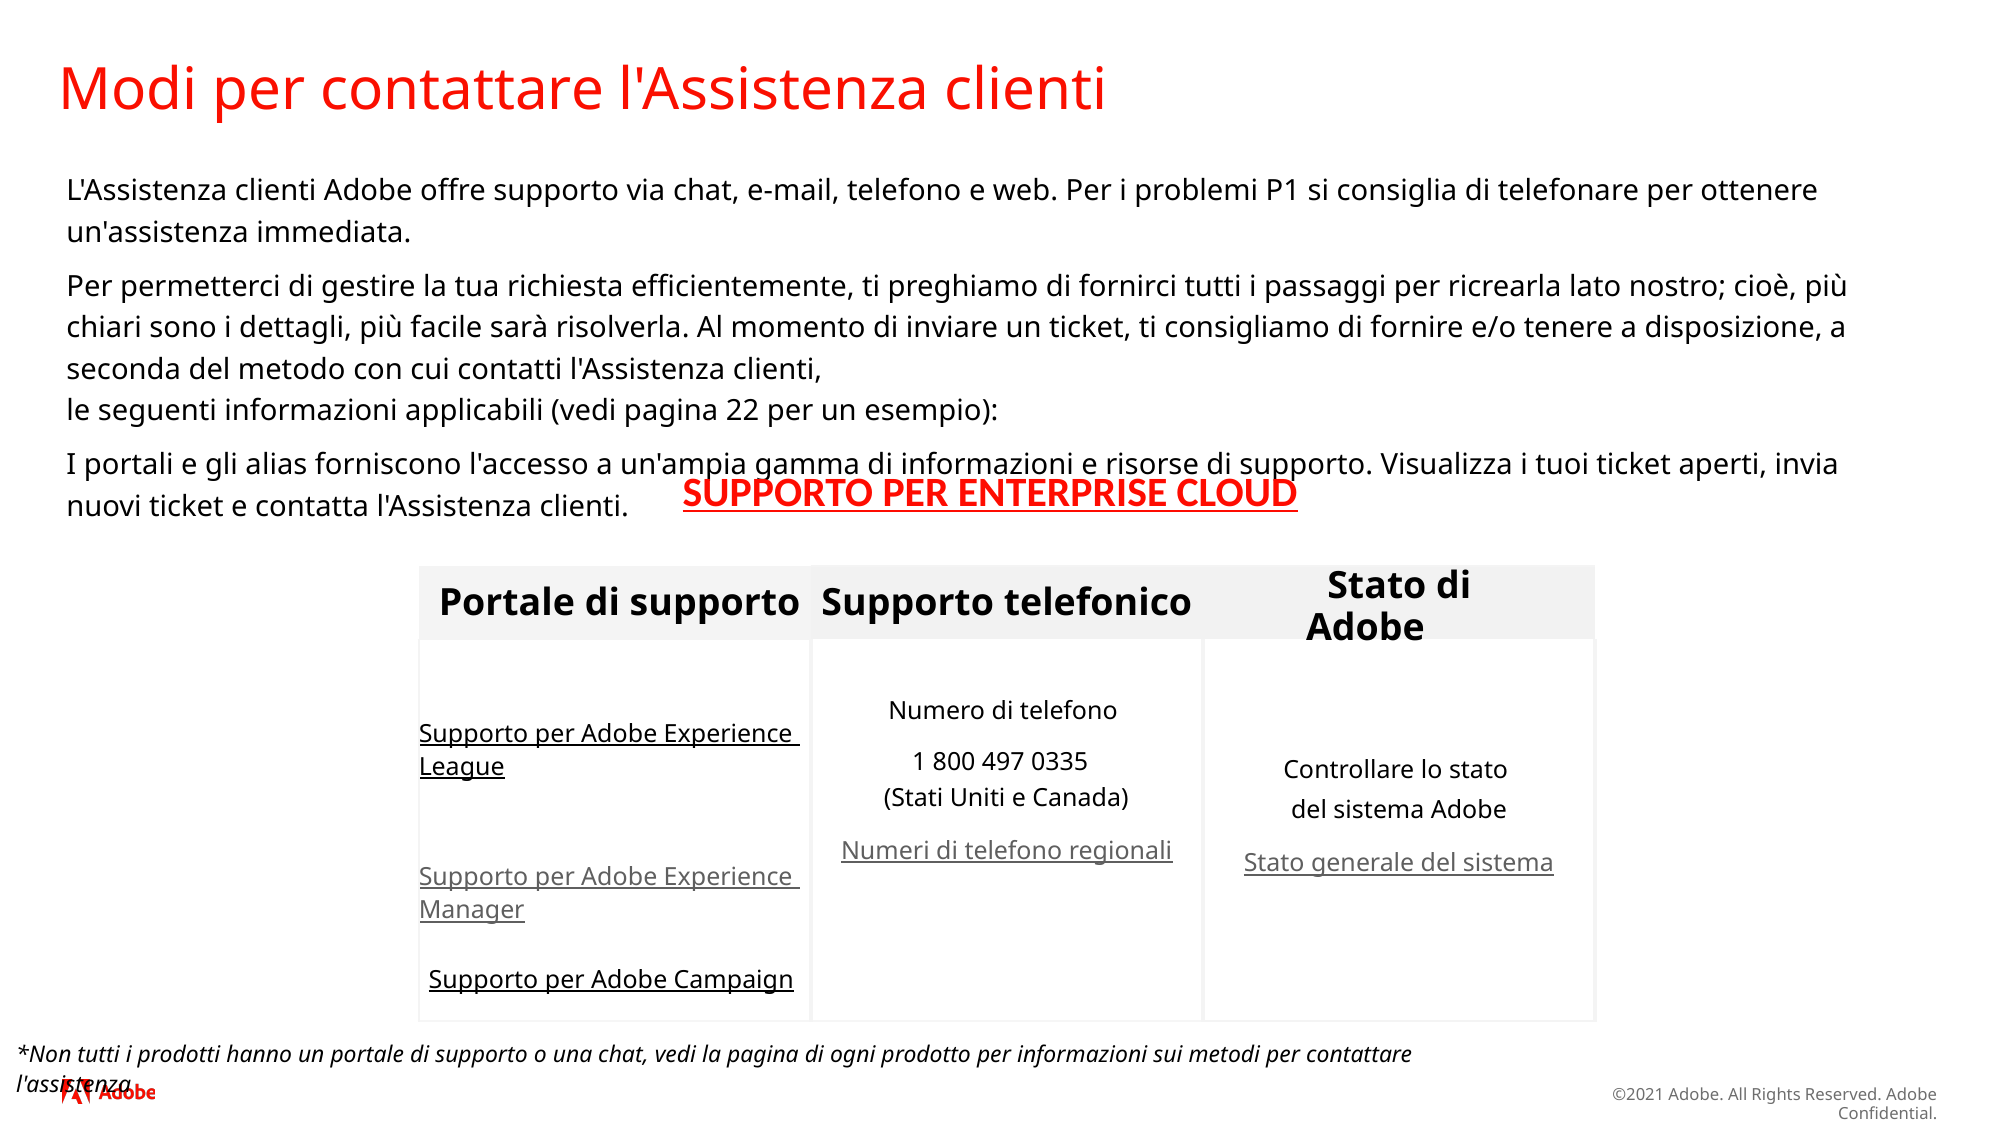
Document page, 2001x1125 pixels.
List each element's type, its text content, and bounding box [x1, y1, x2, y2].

text_box SUPPORTO PER ENTERPRISE CLOUD [607, 457, 1509, 523]
table_header Portale di supporto [419, 566, 811, 639]
text_box L'Assistenza clienti Adobe offre supporto via chat, e-mail, telefono e web. Per i problemi P1 si consiglia di telefonare per ottenere un'assistenza immediata. Per permetterci di gestire la tua richiesta efficientemente, ti preghiamo di fornirci tutti i passaggi per ricrearla lato nostro; cioè, più chiari sono i dettagli, più facile sarà risolverla. Al momento di inviare un ticket, ti consigliamo di fornire e/o tenere a disposizione, a seconda del metodo con cui contatti l'Assistenza clienti, le seguenti informazioni applicabili (vedi pagina 22 per un esempio): I portali e gli alias forniscono l'accesso a un'ampia gamma di informazioni e risorse di supporto. Visualizza i tuoi ticket aperti, invia nuovi ticket e contatta l'Assistenza clienti. [38, 157, 1937, 572]
table_header Stato di Adobe [1203, 567, 1595, 639]
table_header Supporto telefonico [811, 567, 1203, 639]
table_cell Supporto per Adobe Experience League Supporto per Adobe Experience Manager Supporto per Adobe Campaign [420, 640, 809, 1020]
table_cell Controllare lo stato del sistema Adobe Stato generale del sistema [1205, 639, 1593, 1020]
title Modi per contattare l'Assistenza clienti [51, 51, 1937, 157]
text_box *Non tutti i prodotti hanno un portale di supporto o una chat, vedi la pagina di ogni prodotto per informazioni sui metodi per contattare l'assistenza [0, 1029, 1488, 1125]
table_cell Numero di telefono 1 800 497 0335 (Stati Uniti e Canada) Numeri di telefono regionali [813, 639, 1201, 1020]
